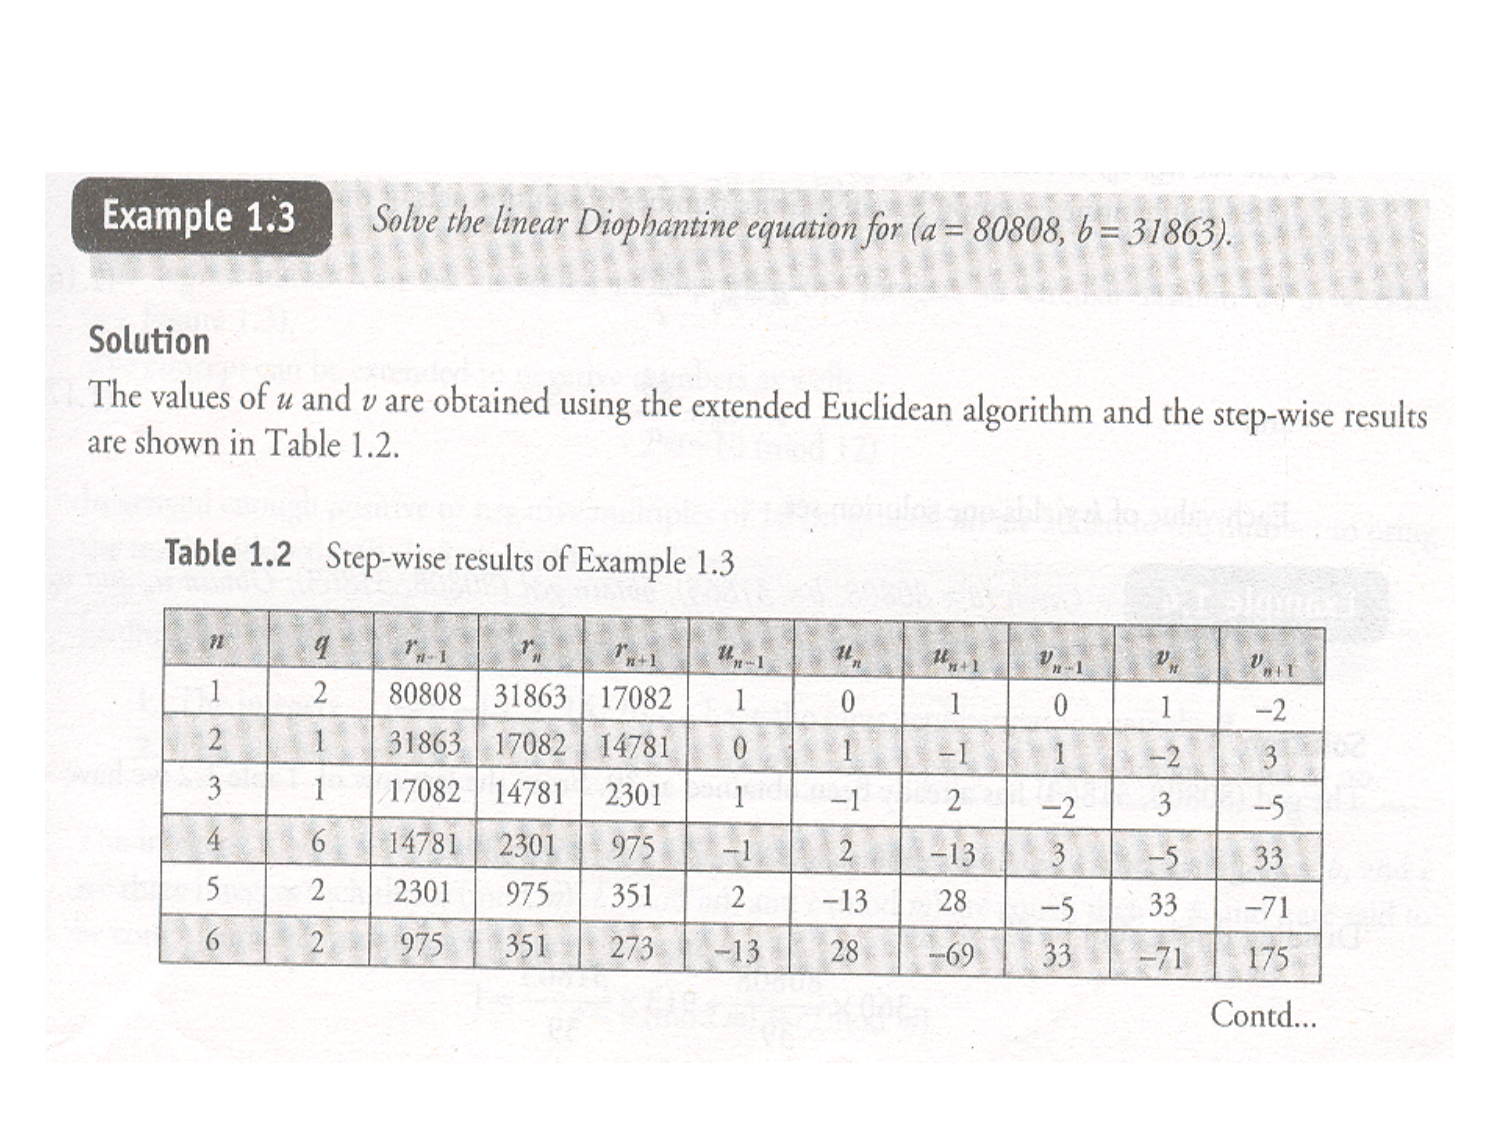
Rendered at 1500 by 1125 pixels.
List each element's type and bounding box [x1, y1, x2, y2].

picture [45, 172, 1455, 1063]
